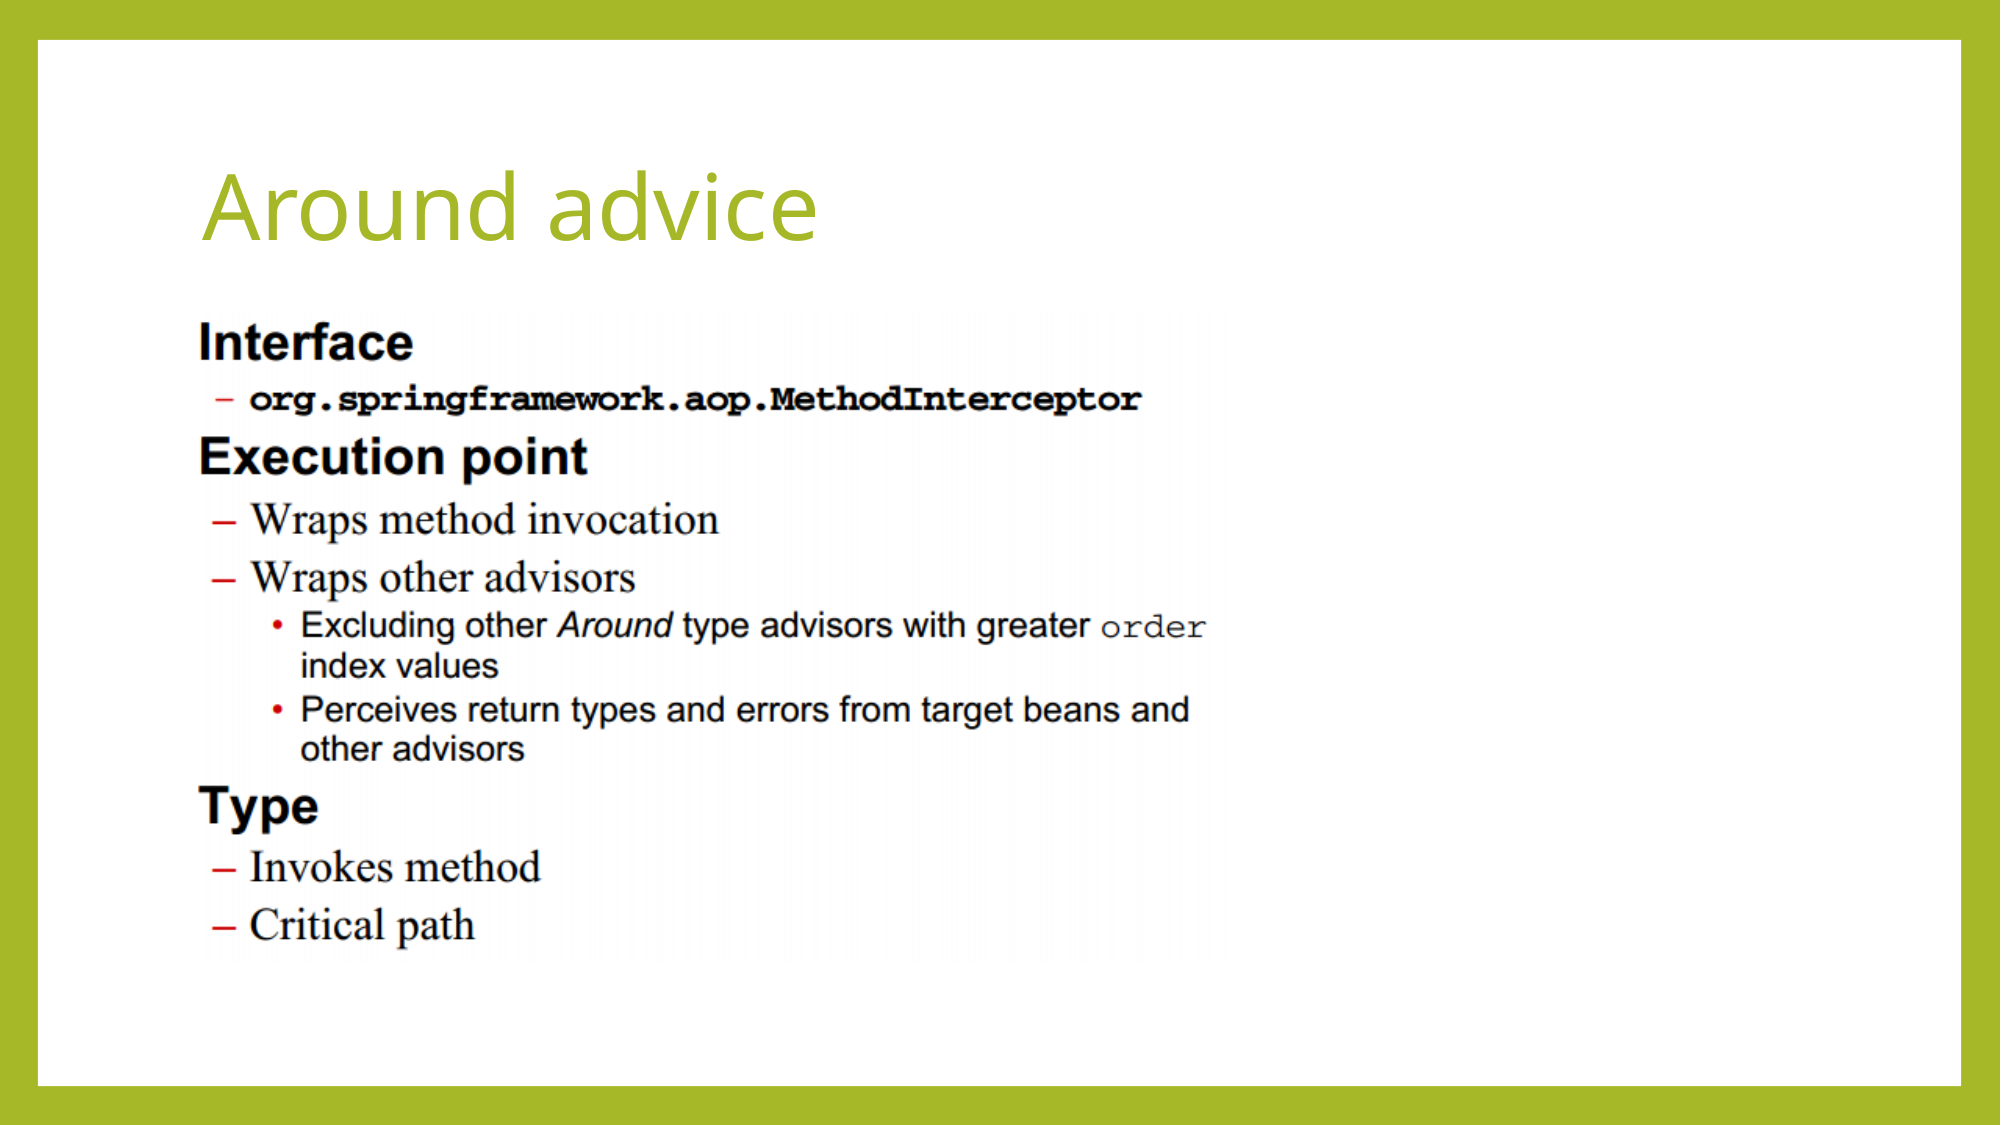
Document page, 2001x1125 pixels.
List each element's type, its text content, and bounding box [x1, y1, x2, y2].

picture [197, 310, 1229, 963]
title Around advice [187, 99, 1808, 323]
